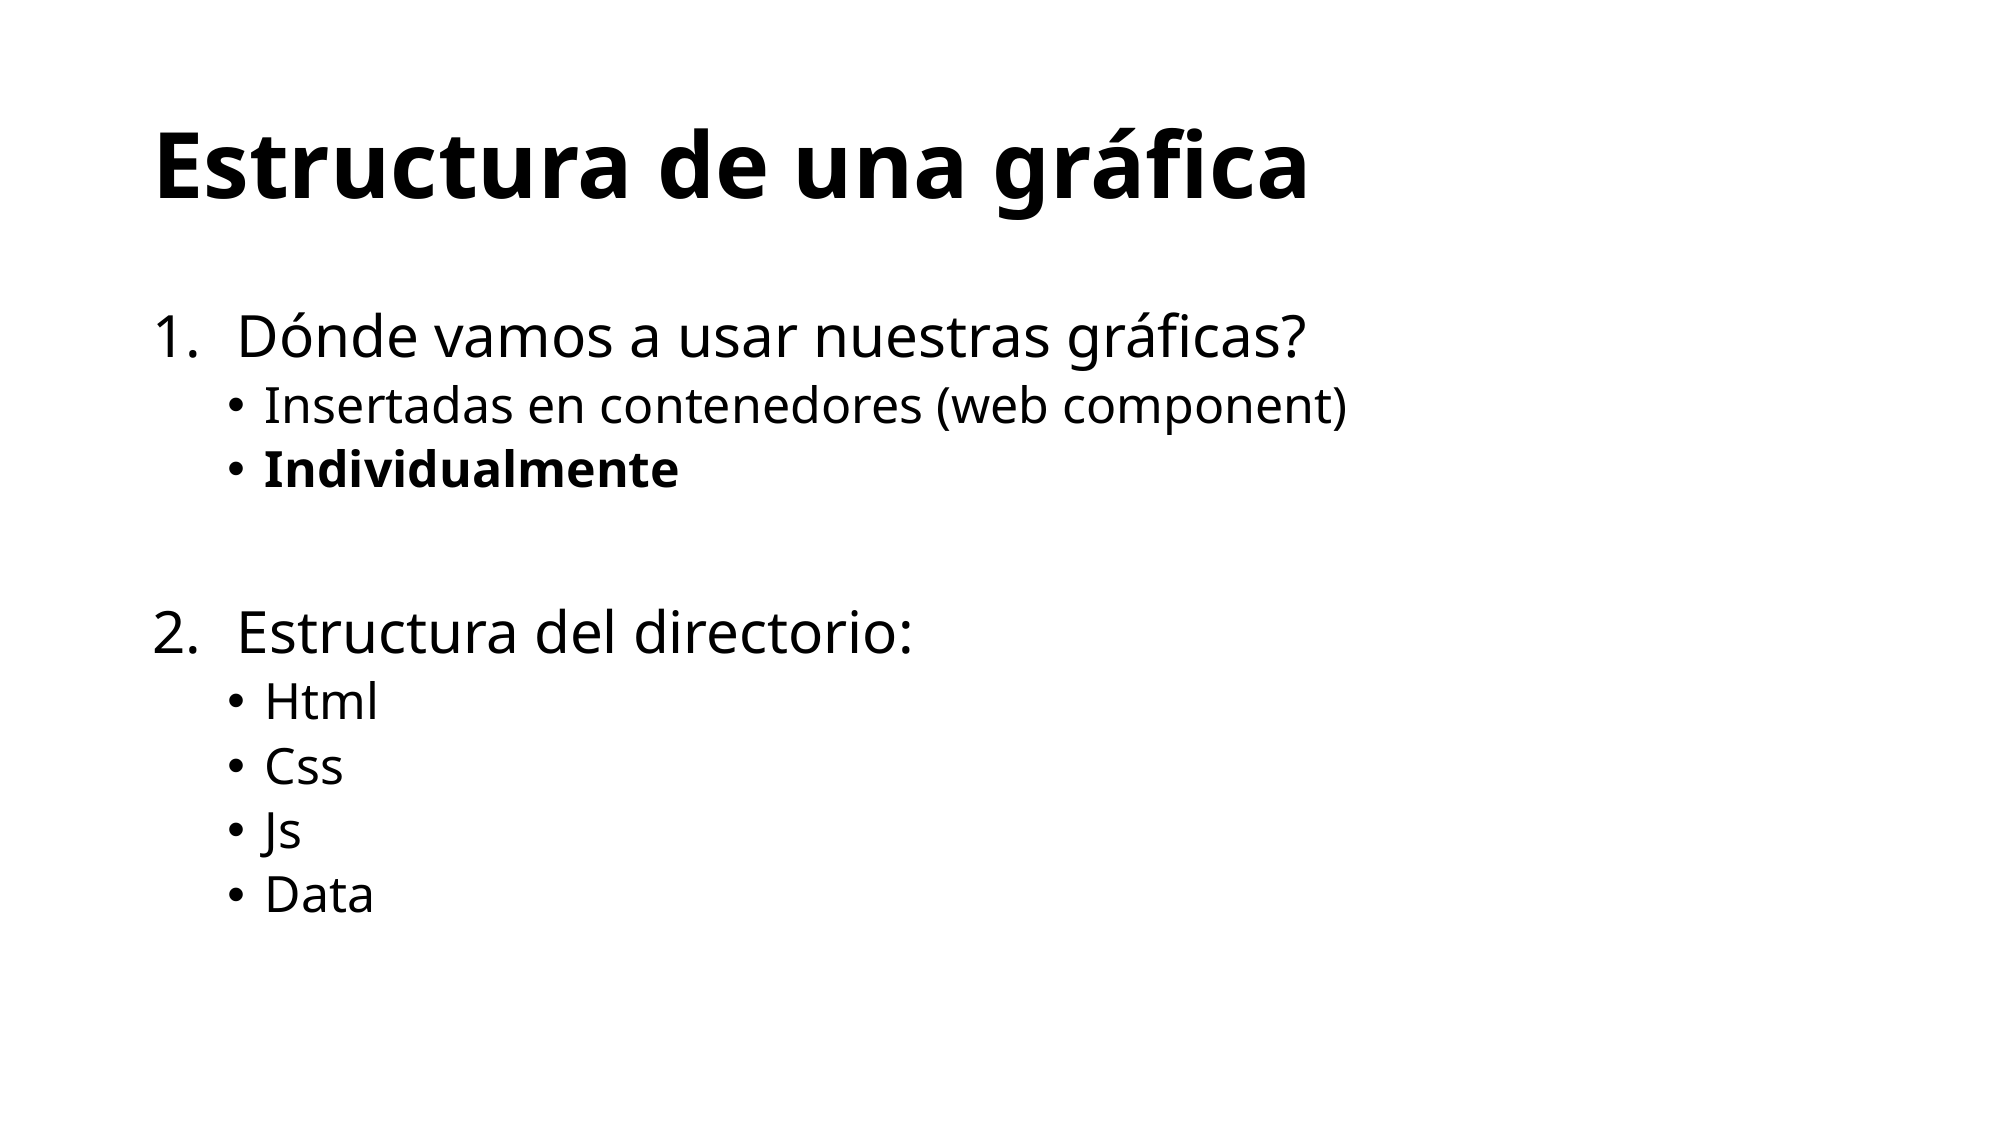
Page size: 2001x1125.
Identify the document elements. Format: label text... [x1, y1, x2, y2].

title Estructura de una gráfica [137, 59, 1863, 278]
list Dónde vamos a usar nuestras gráficas? Insertadas en contenedores (web component) Individualmente Estructura del directorio: Html Css Js Data [137, 299, 1863, 1014]
